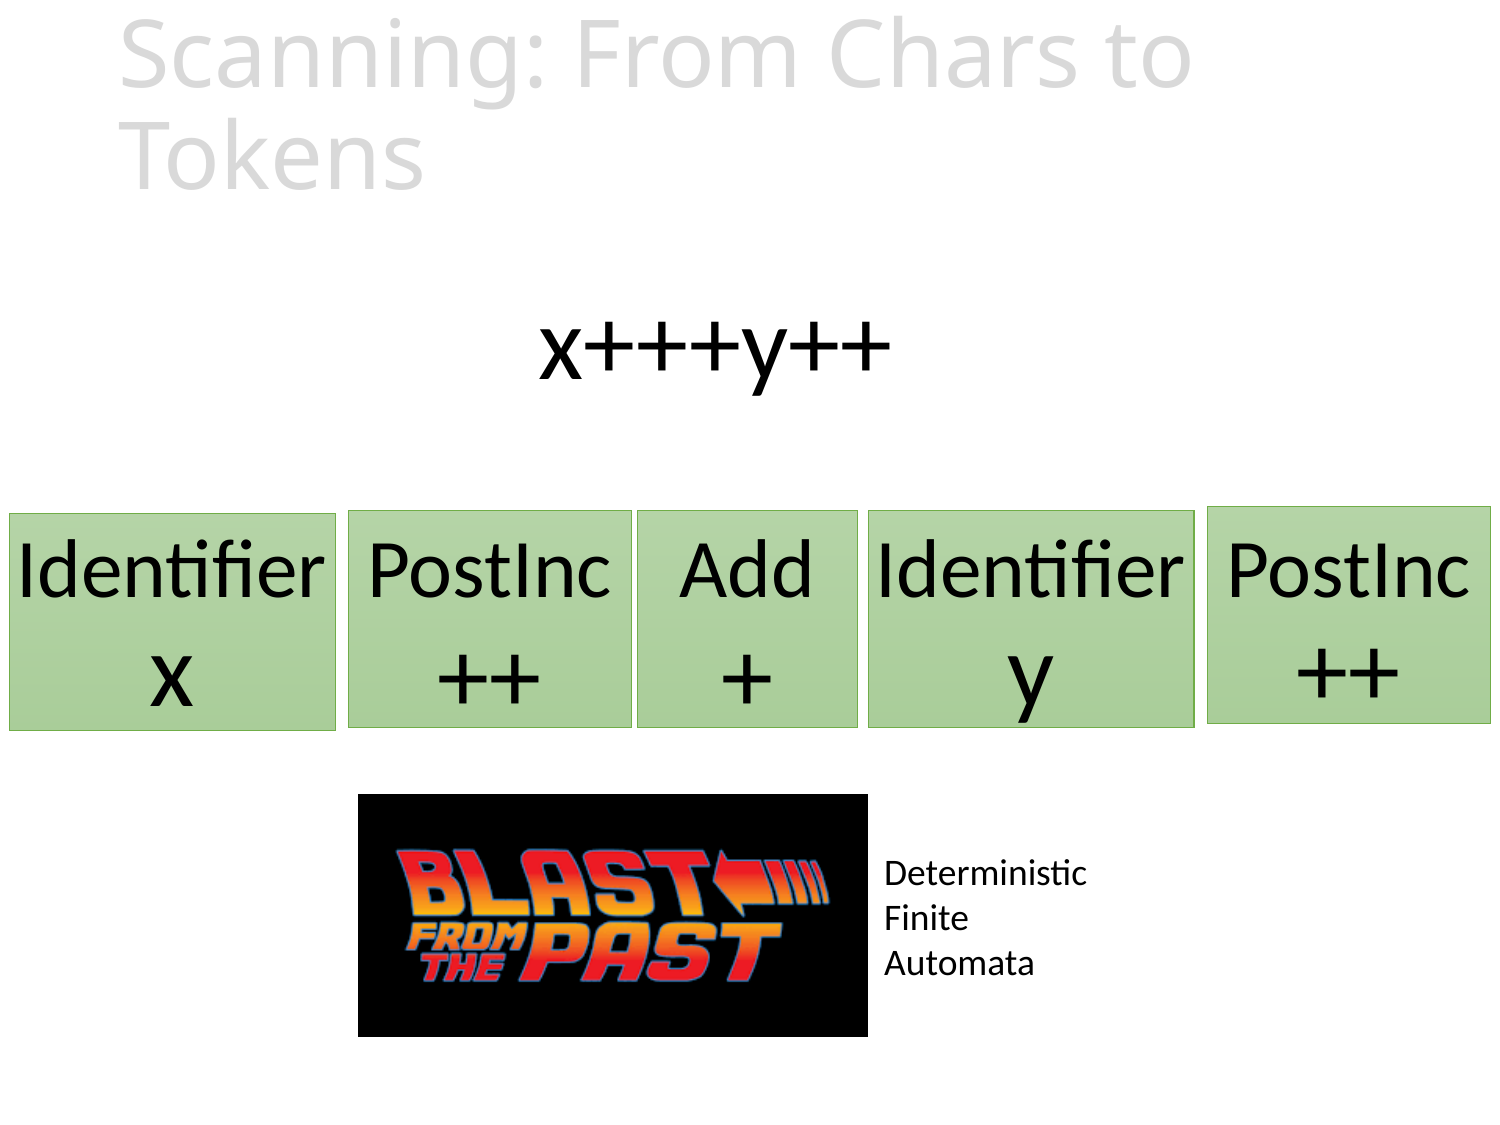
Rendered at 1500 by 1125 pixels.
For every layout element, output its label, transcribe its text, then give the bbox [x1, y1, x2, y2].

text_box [1207, 506, 1491, 737]
picture [15, 174, 1480, 1037]
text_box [858, 506, 1204, 737]
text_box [0, 506, 345, 737]
title Scanning: From Chars to Tokens [103, 0, 1397, 174]
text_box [348, 506, 632, 743]
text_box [637, 506, 858, 743]
text_box Deterministic Finite Automata [869, 840, 1103, 990]
